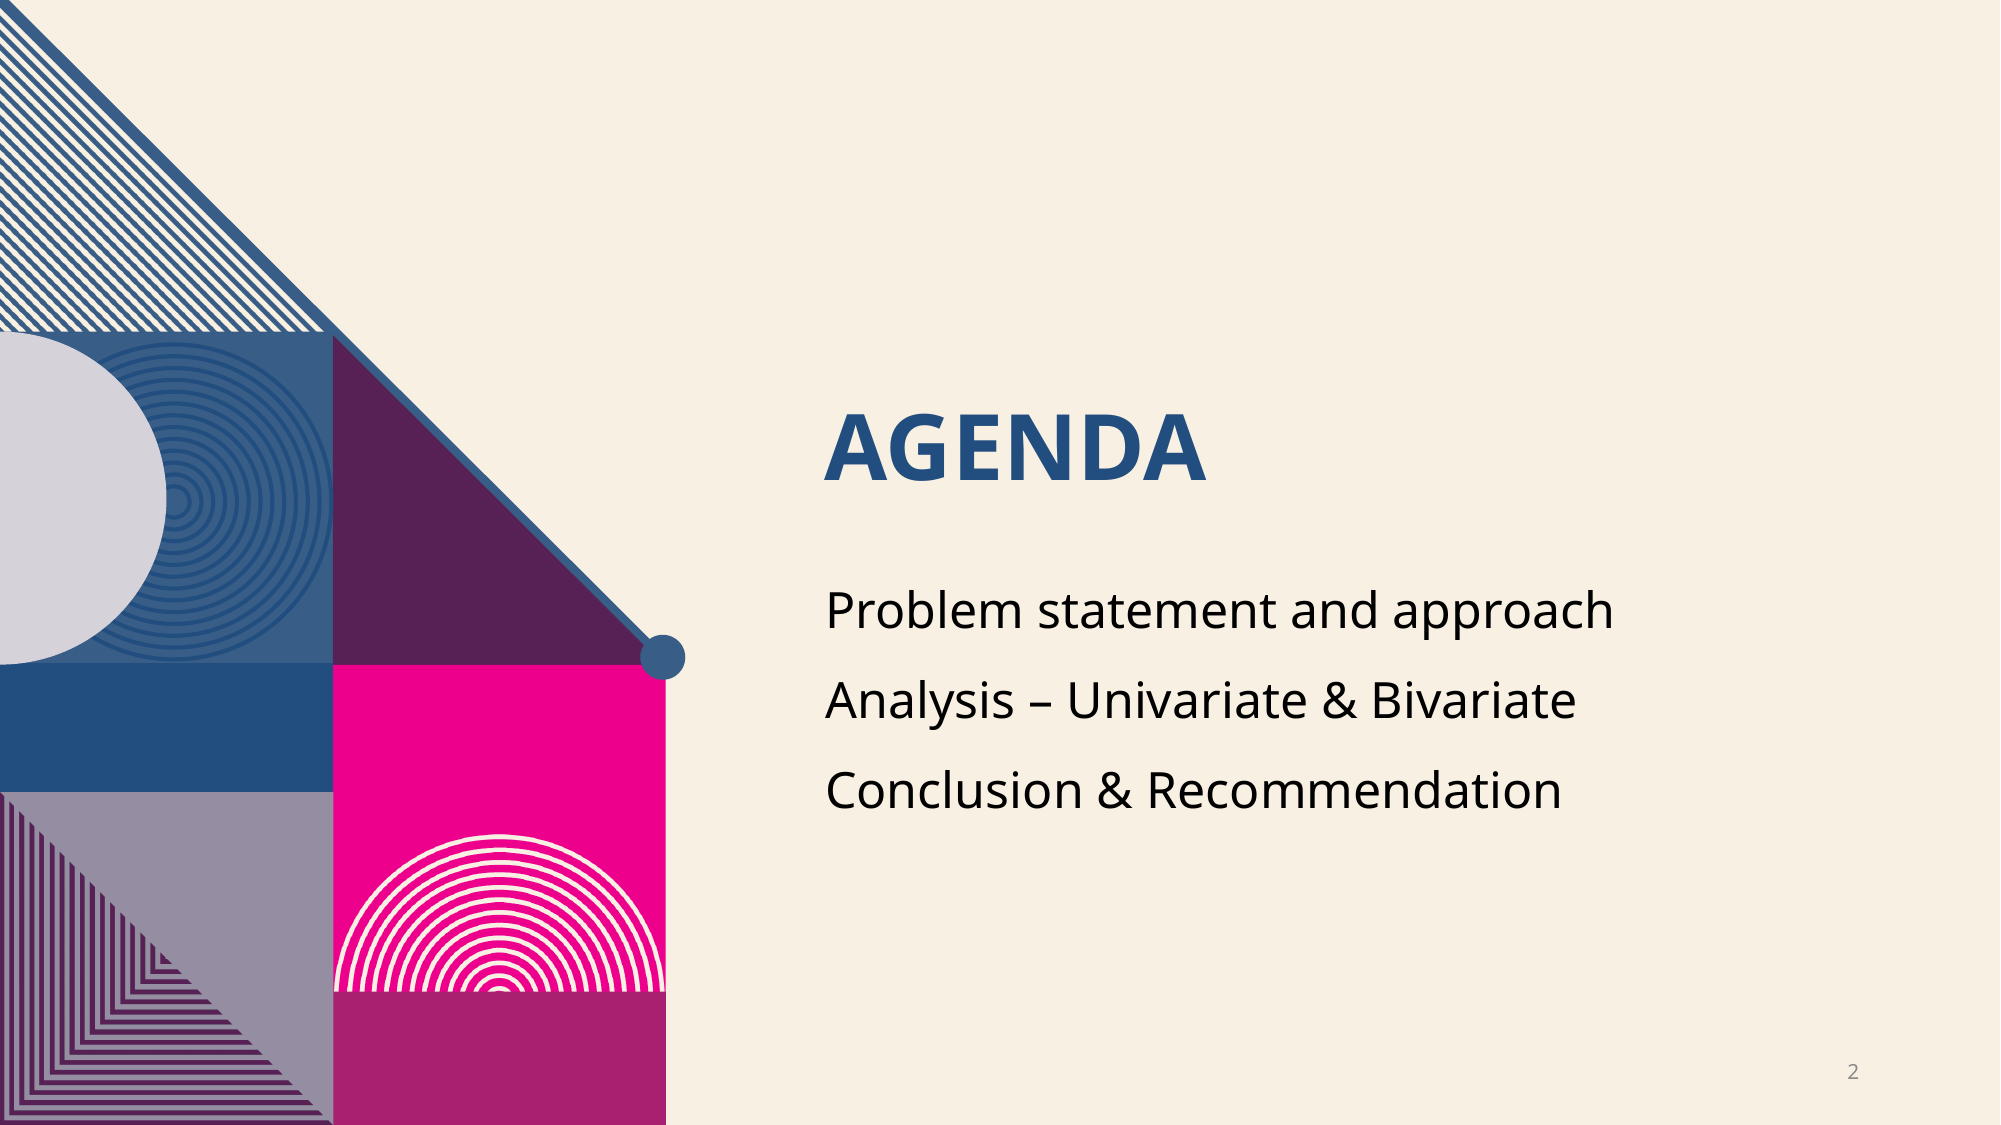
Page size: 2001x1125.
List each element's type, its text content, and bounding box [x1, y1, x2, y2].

slide_number 2 [1799, 1042, 1875, 1103]
picture [334, 834, 665, 991]
title Agenda [809, 70, 1850, 509]
picture [10, 0, 332, 321]
list Problem statement and approach Analysis – Univariate & Bivariate Conclusion & Recommendation [810, 541, 1850, 980]
picture [0, 4, 330, 333]
picture [0, 792, 333, 1125]
